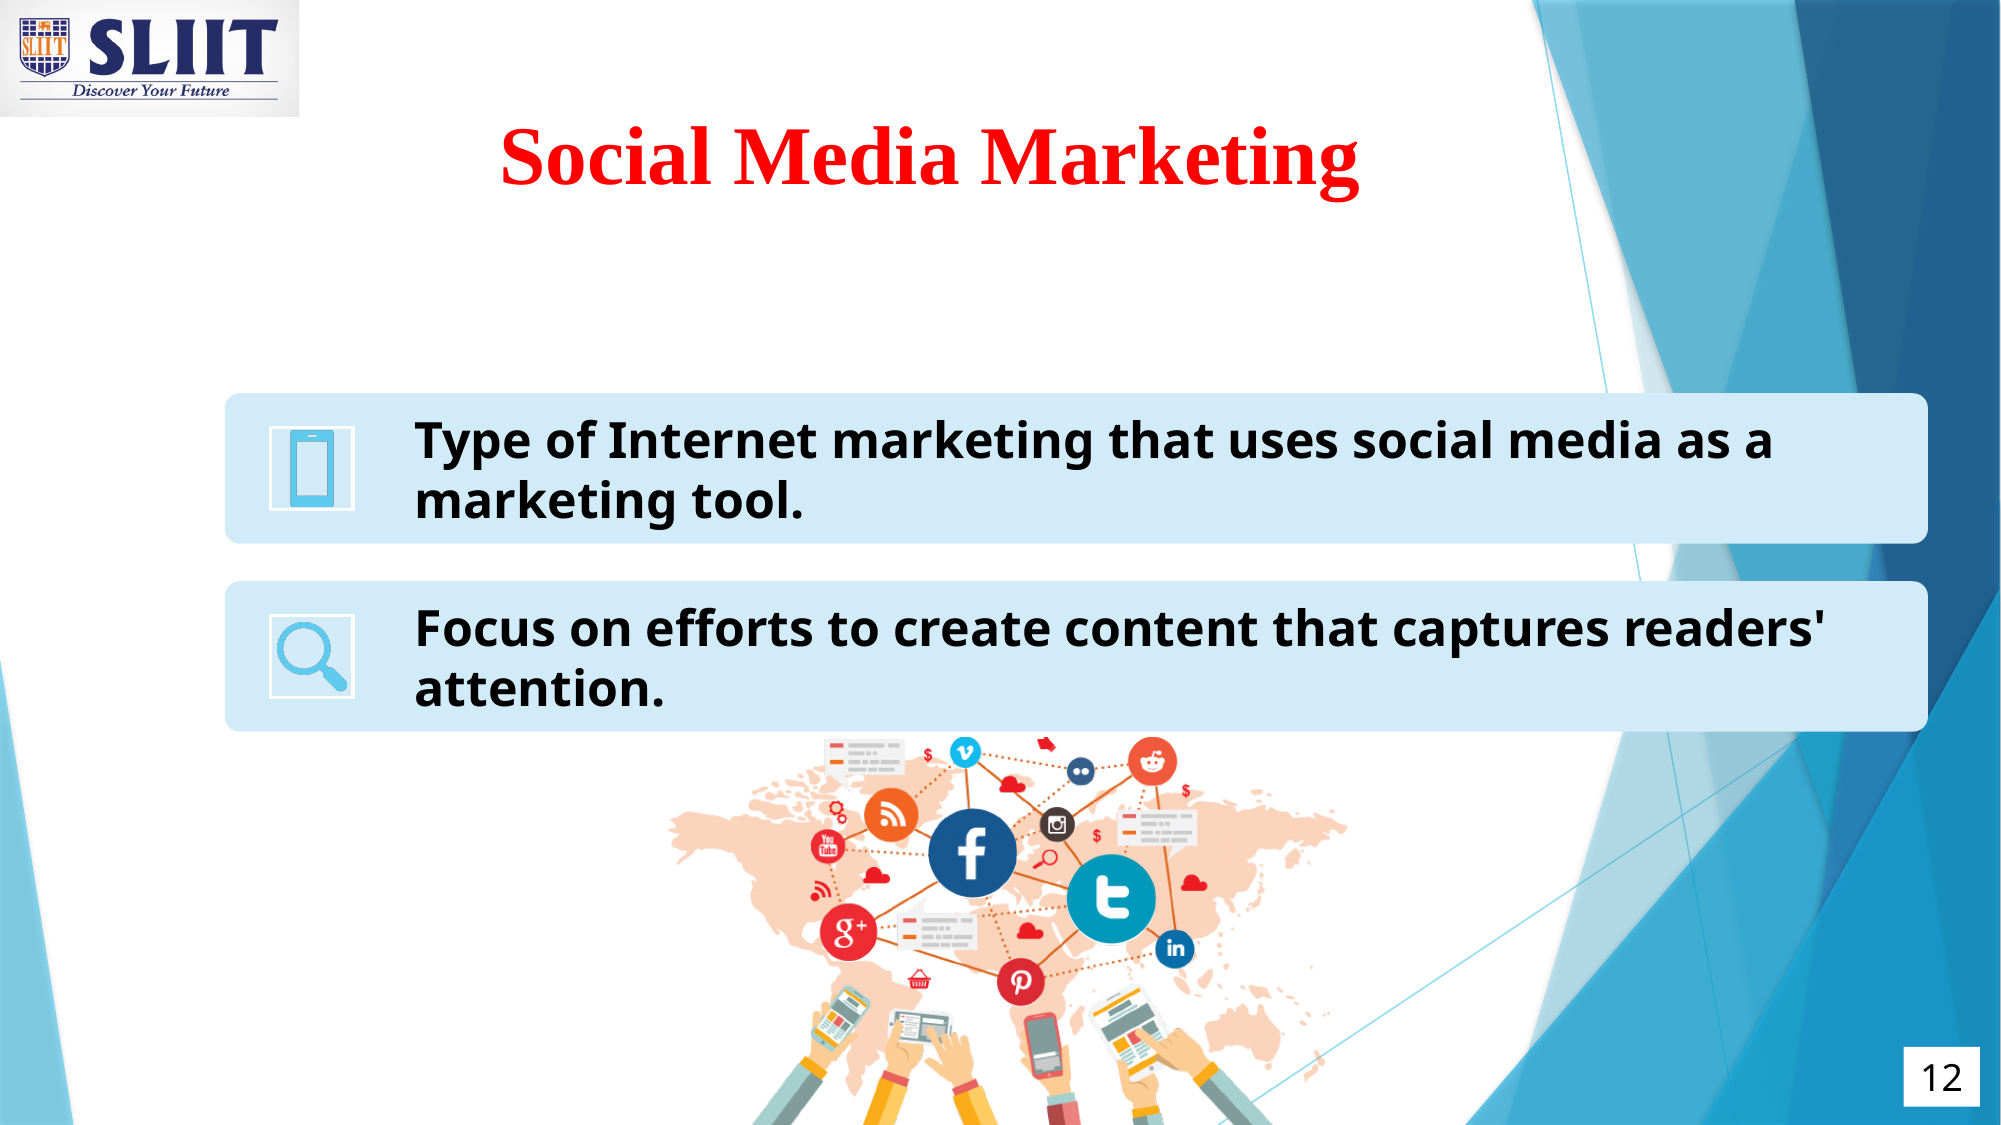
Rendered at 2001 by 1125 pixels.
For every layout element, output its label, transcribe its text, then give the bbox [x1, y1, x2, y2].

picture [0, 0, 300, 117]
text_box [224, 311, 1929, 814]
text_box Social Media Marketing [376, 94, 1505, 209]
text_box 12 [1903, 1046, 1980, 1107]
picture [597, 737, 1436, 1125]
